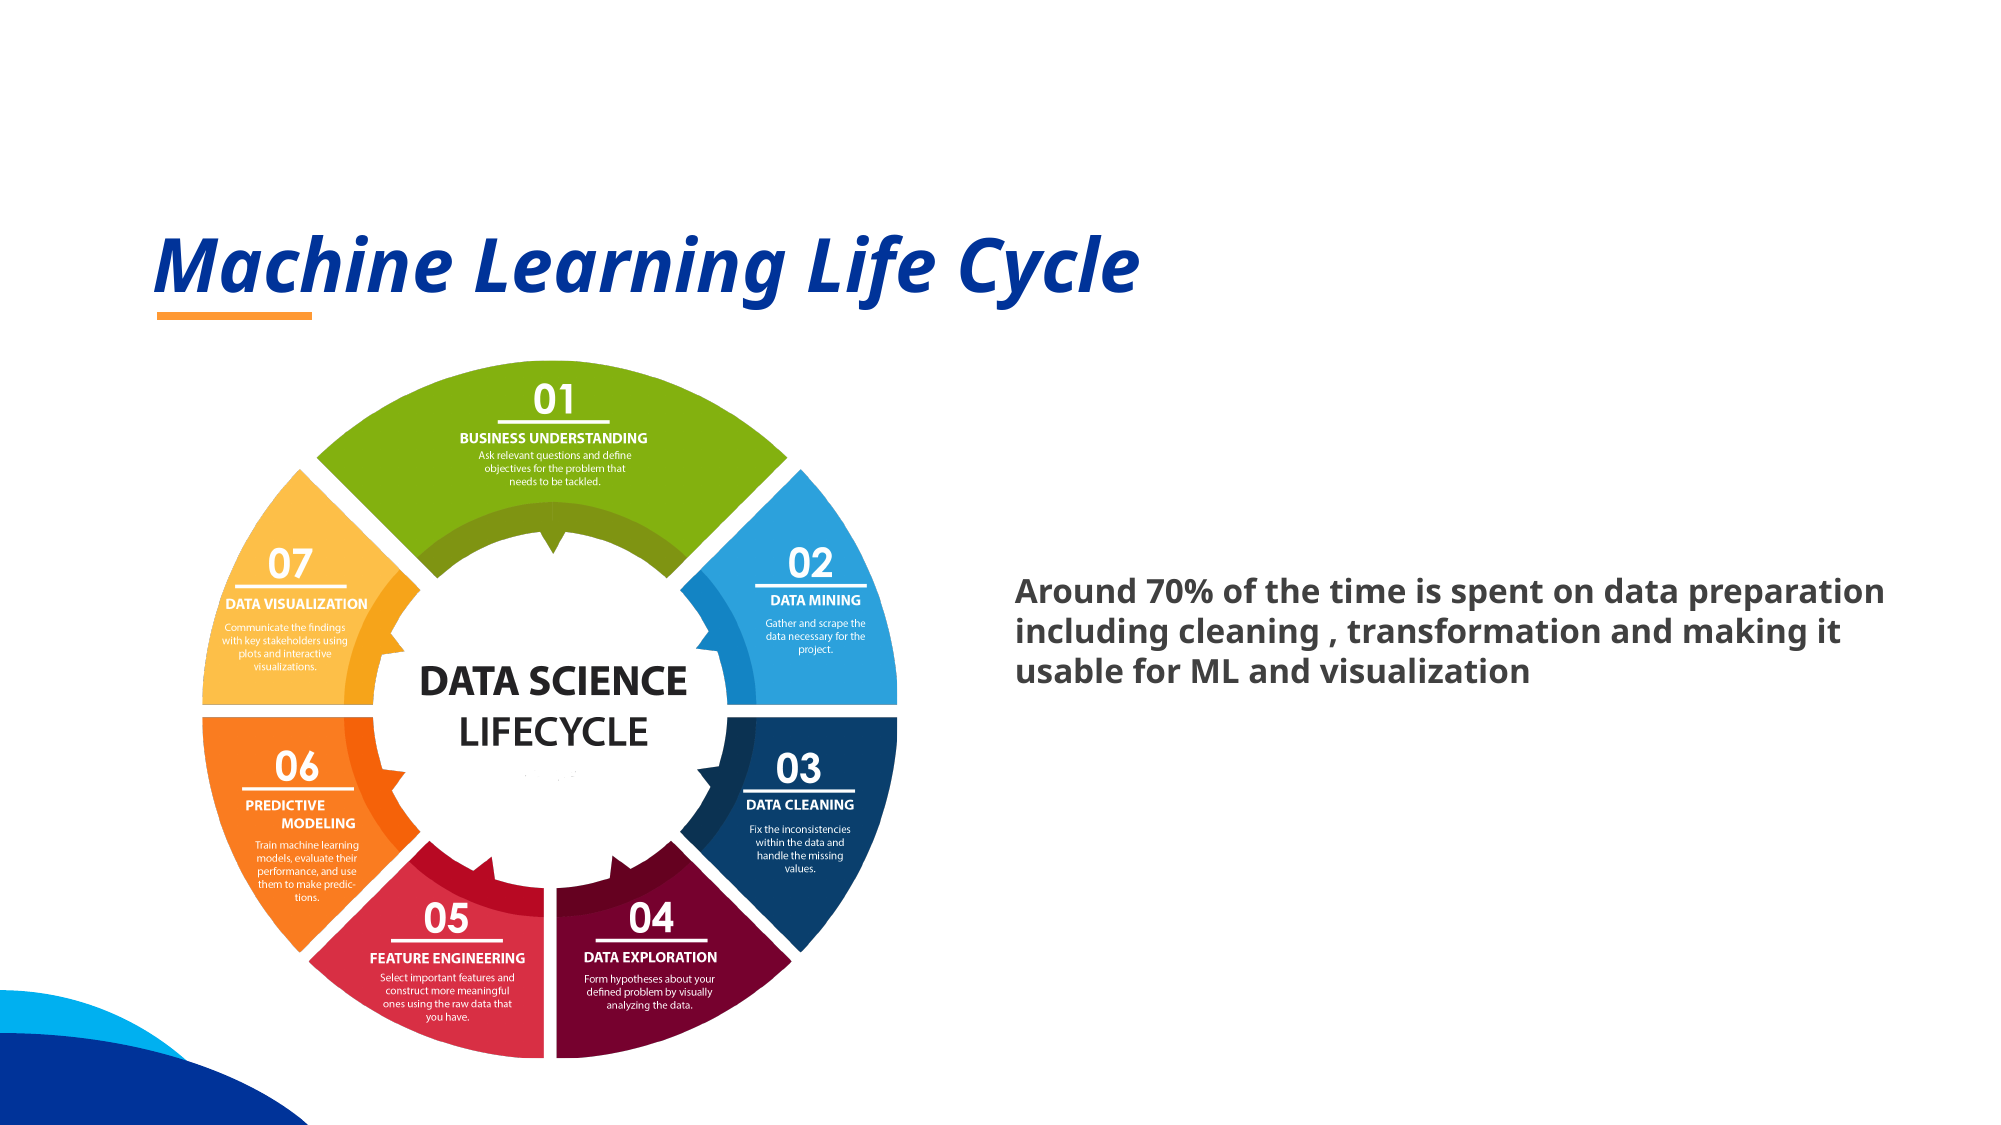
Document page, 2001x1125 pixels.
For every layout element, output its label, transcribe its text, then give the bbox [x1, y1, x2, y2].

text_box Machine Learning Life Cycle [138, 209, 1410, 315]
picture [202, 360, 898, 1059]
text_box Around 70% of the time is spent on data preparation including cleaning , transformation and making it usable for ML and visualization [999, 562, 1929, 698]
